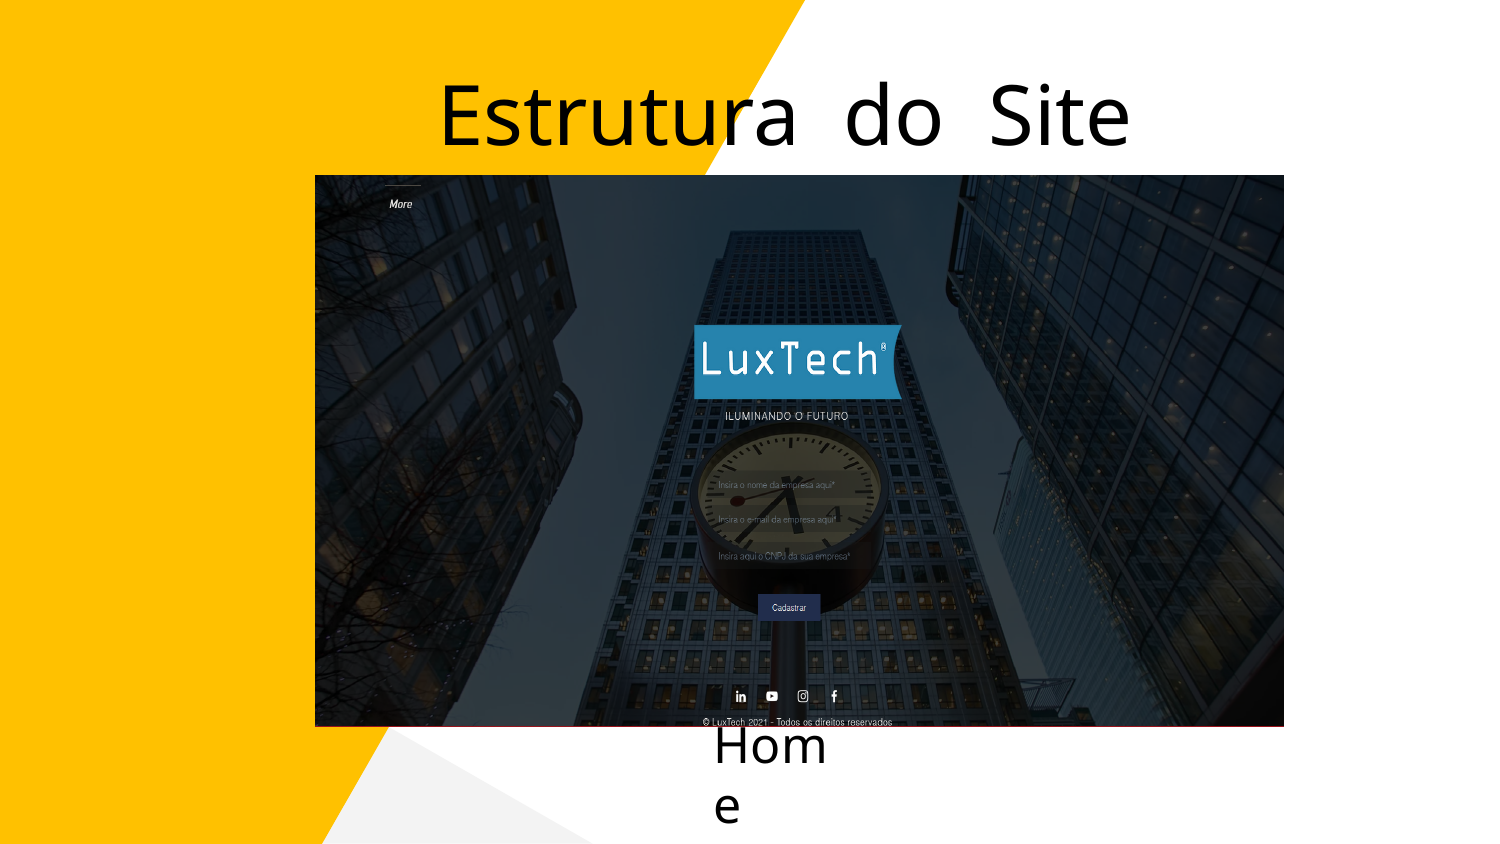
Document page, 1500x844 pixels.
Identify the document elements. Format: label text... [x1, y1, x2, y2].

picture [315, 175, 1284, 727]
text_box Home [699, 735, 871, 797]
title Estrutura do Site [341, 47, 1229, 174]
